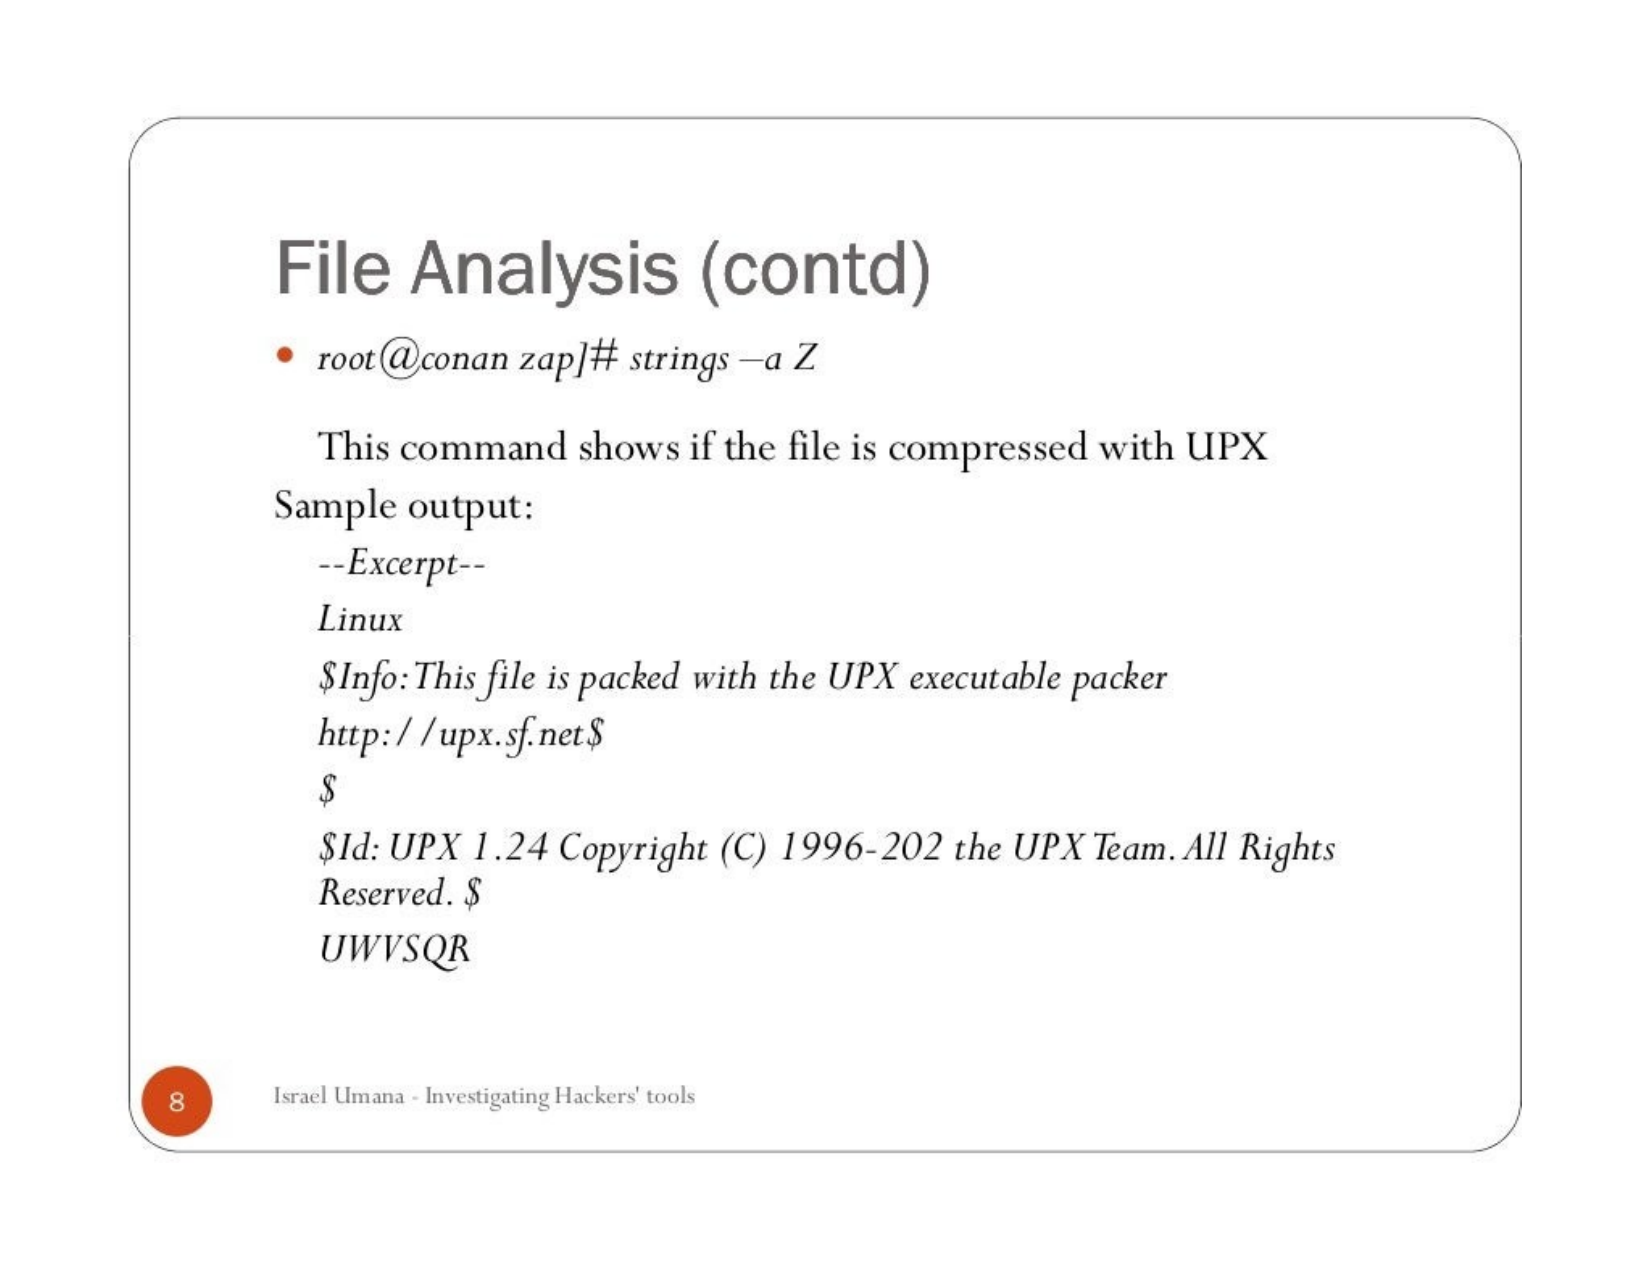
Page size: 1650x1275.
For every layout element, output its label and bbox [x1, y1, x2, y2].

picture [115, 105, 1522, 1164]
